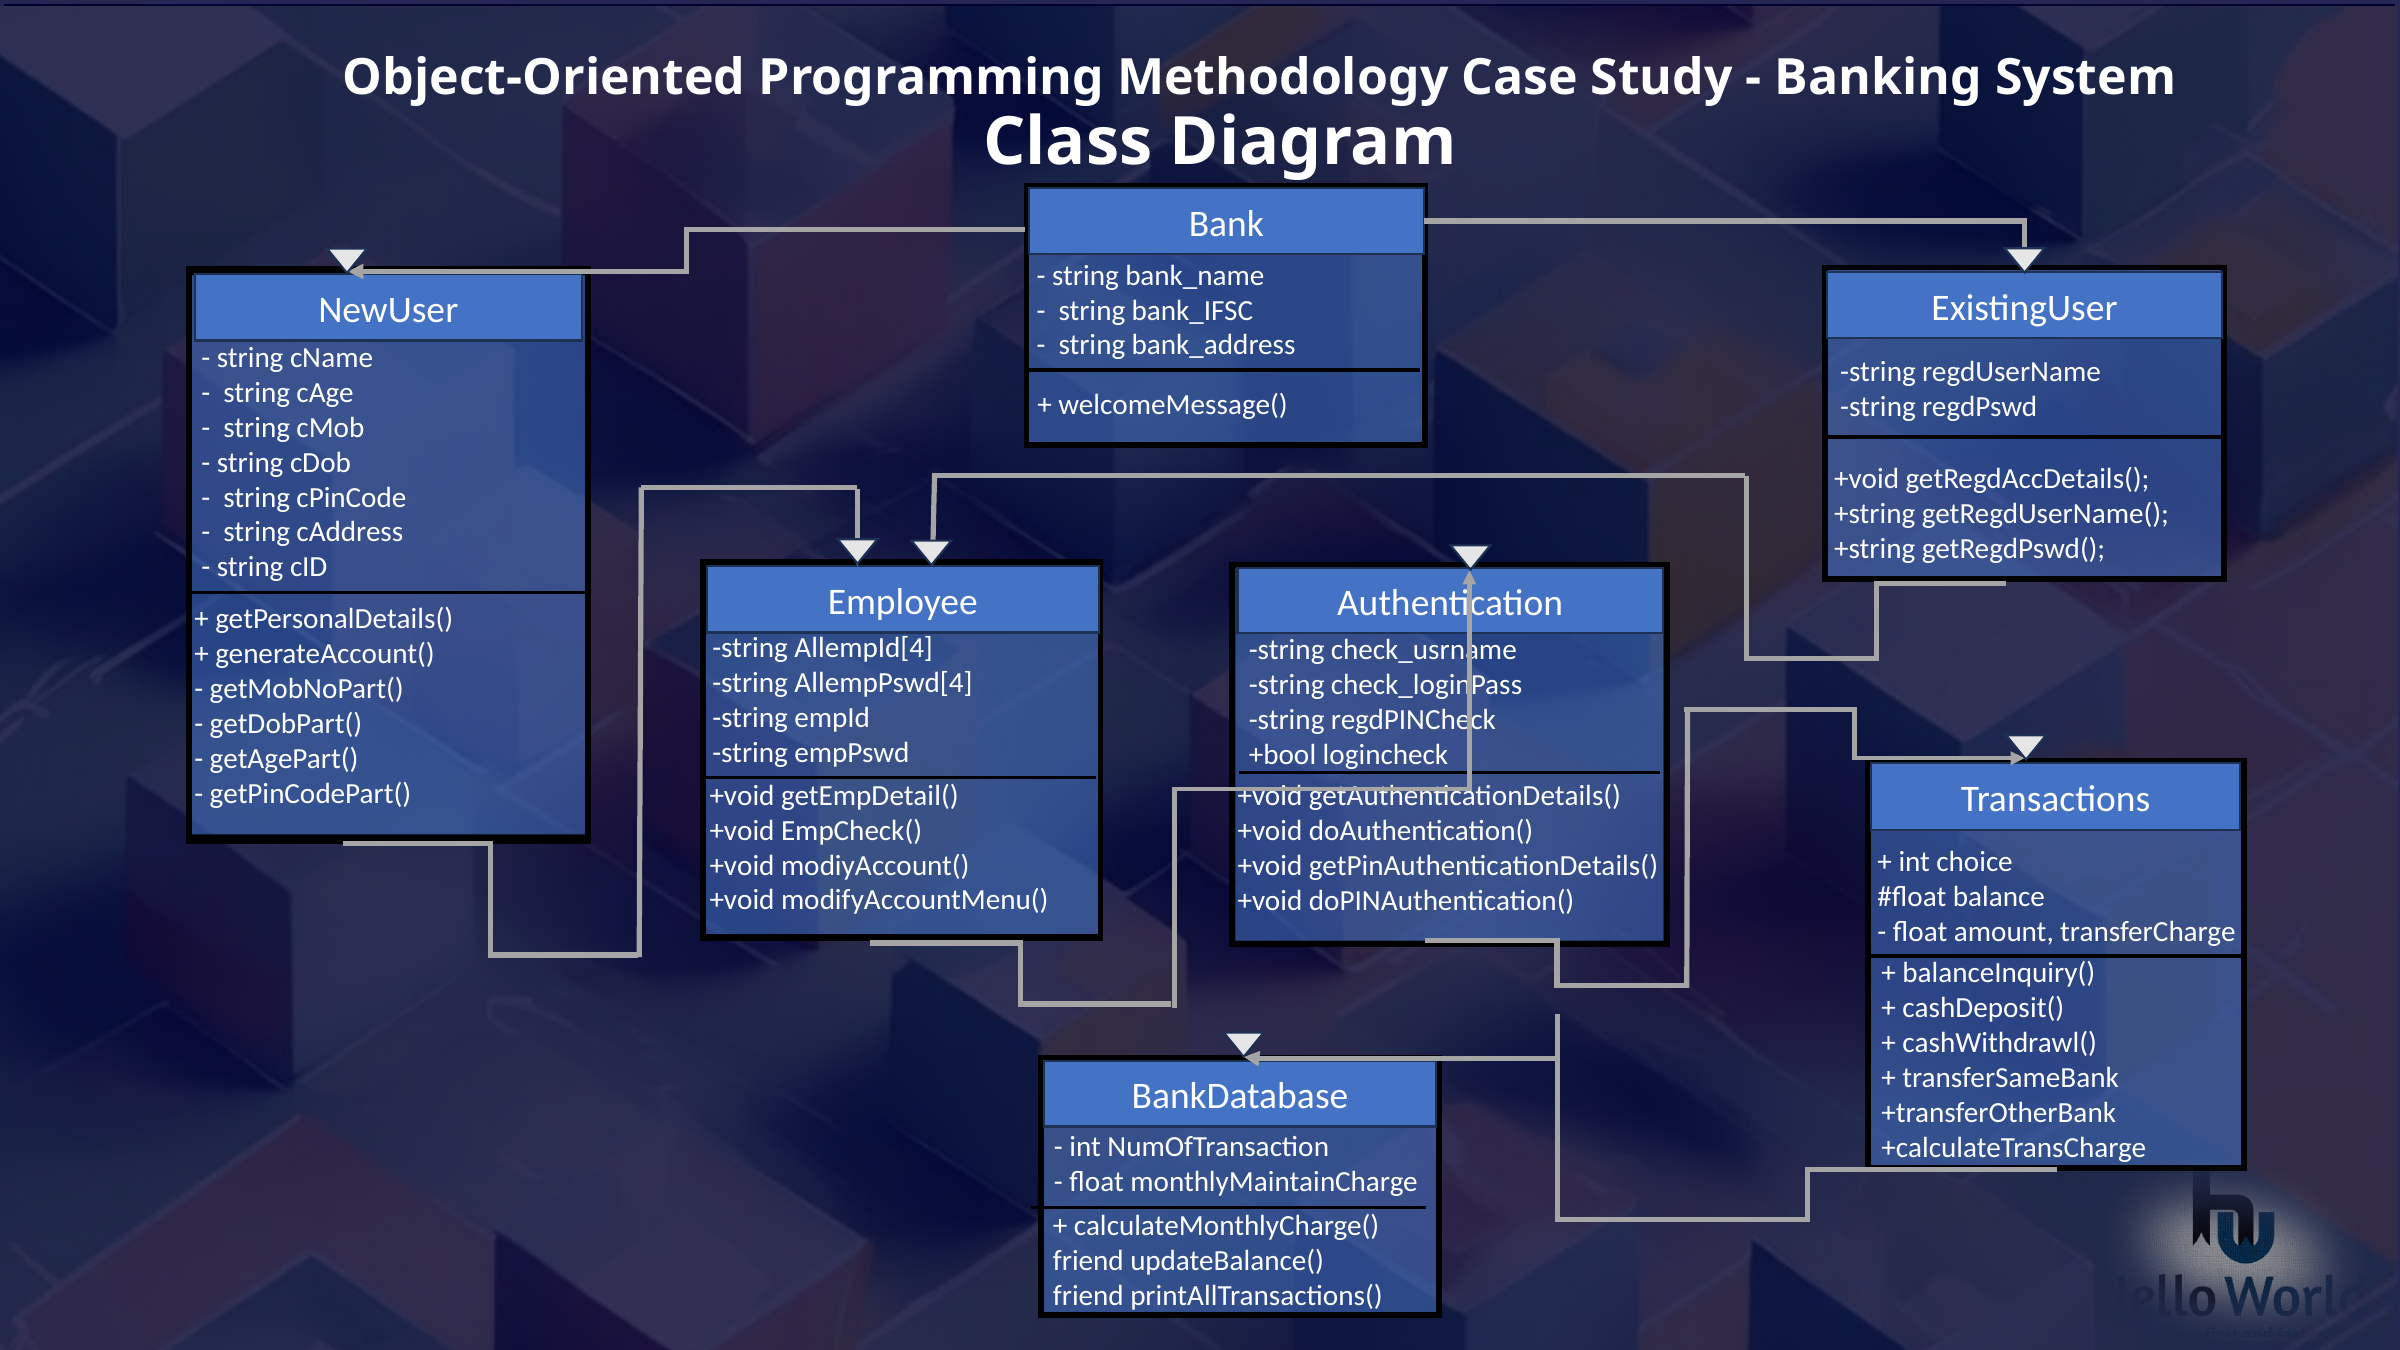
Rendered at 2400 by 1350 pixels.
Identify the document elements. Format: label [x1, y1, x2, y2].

picture [0, 0, 2400, 1350]
text_box [1557, 1169, 2057, 1220]
text_box [1747, 583, 2007, 659]
text_box [869, 942, 1171, 1004]
text_box [347, 229, 1025, 272]
text_box [1103, 641, 1541, 937]
text_box [1684, 709, 2025, 759]
text_box [1424, 940, 1686, 986]
text_box [1423, 220, 2025, 272]
text_box [1243, 1014, 1557, 1057]
text_box [343, 843, 639, 955]
